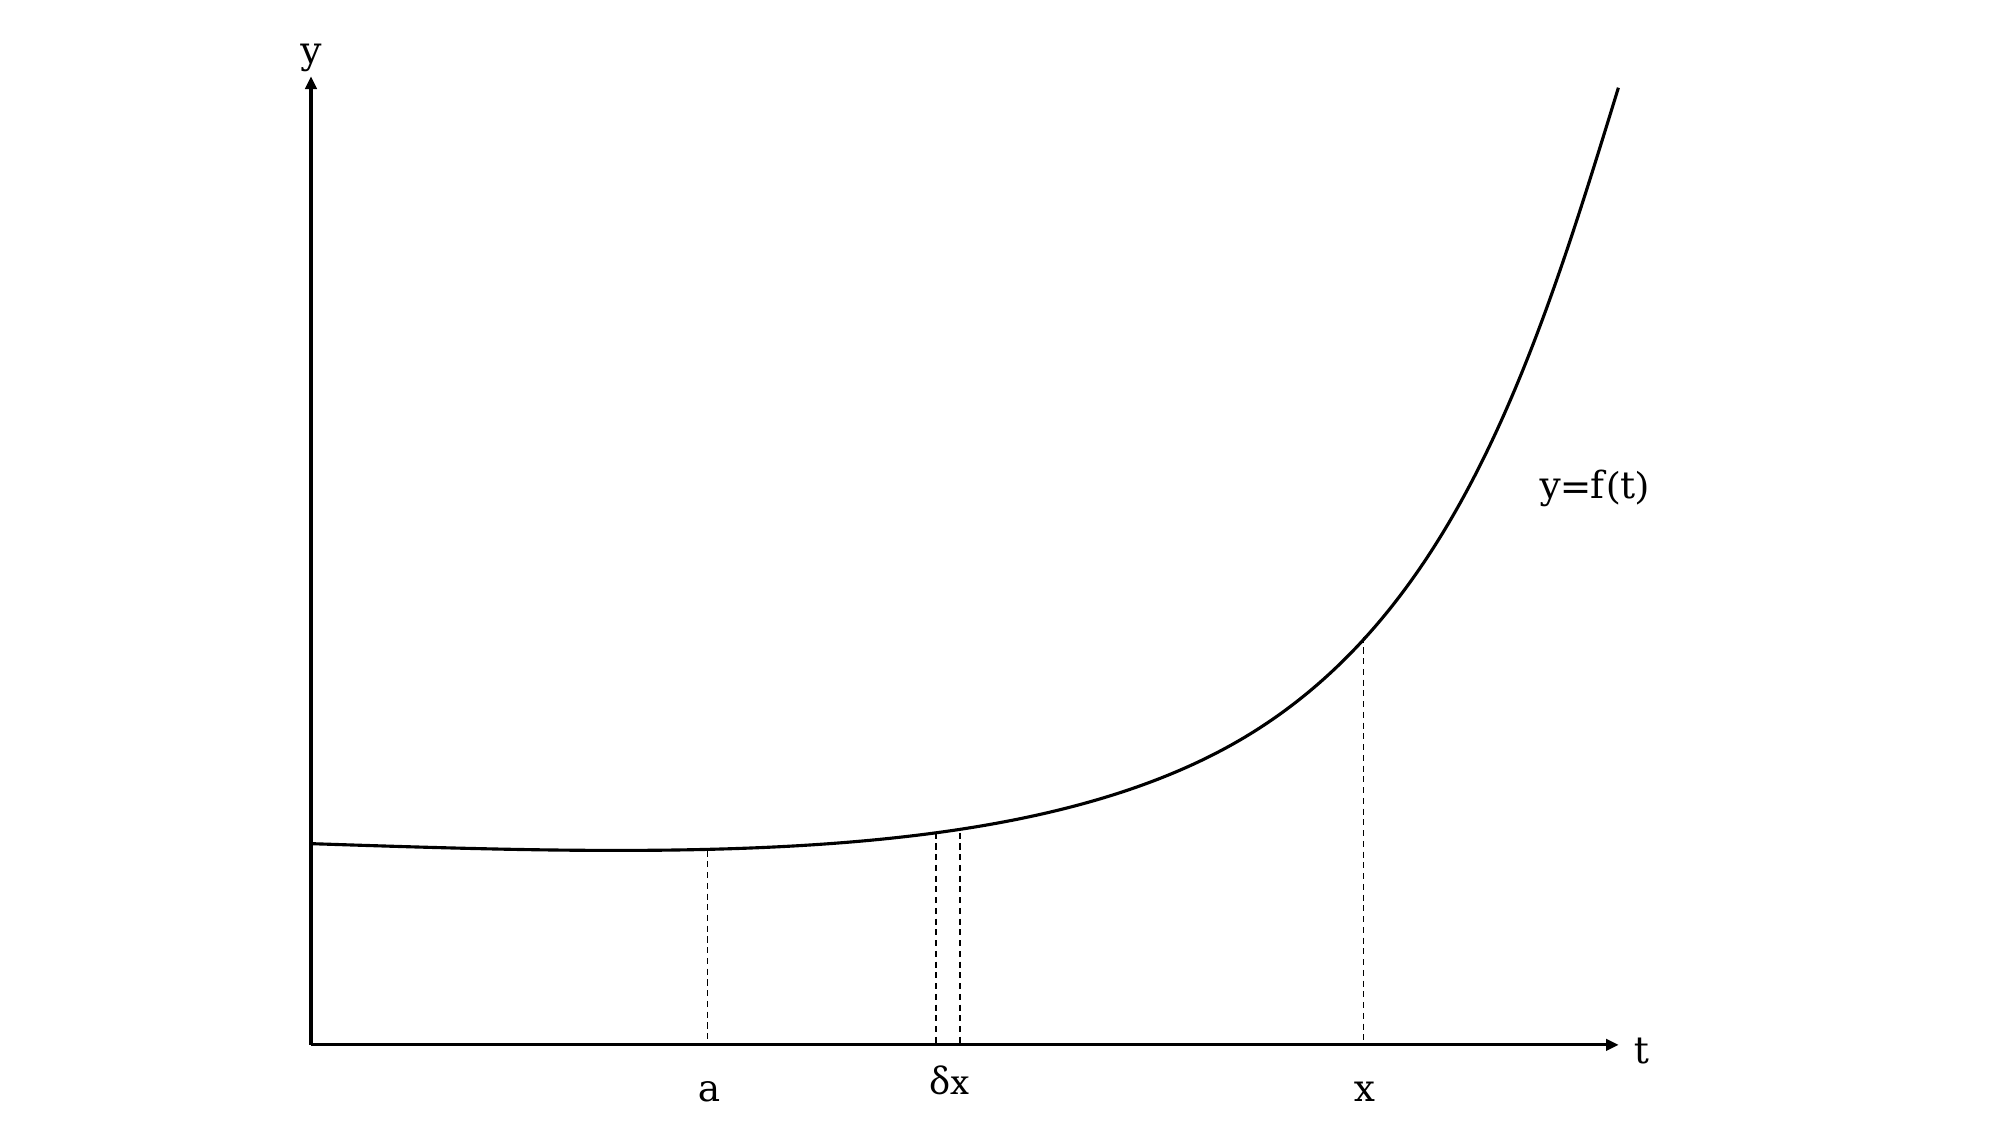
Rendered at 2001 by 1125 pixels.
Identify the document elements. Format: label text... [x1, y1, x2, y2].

text_box δx [913, 1049, 984, 1110]
text_box a [708, 1033, 736, 1044]
text_box t [1618, 995, 1664, 1079]
text_box a [682, 1045, 736, 1117]
text_box a [682, 1033, 707, 1044]
text_box x [1364, 1033, 1390, 1044]
text_box [312, 87, 1620, 852]
text_box y [285, 0, 337, 79]
text_box y=f(t) [1524, 431, 1667, 514]
text_box x [1339, 1045, 1390, 1117]
text_box x [1339, 1033, 1363, 1044]
